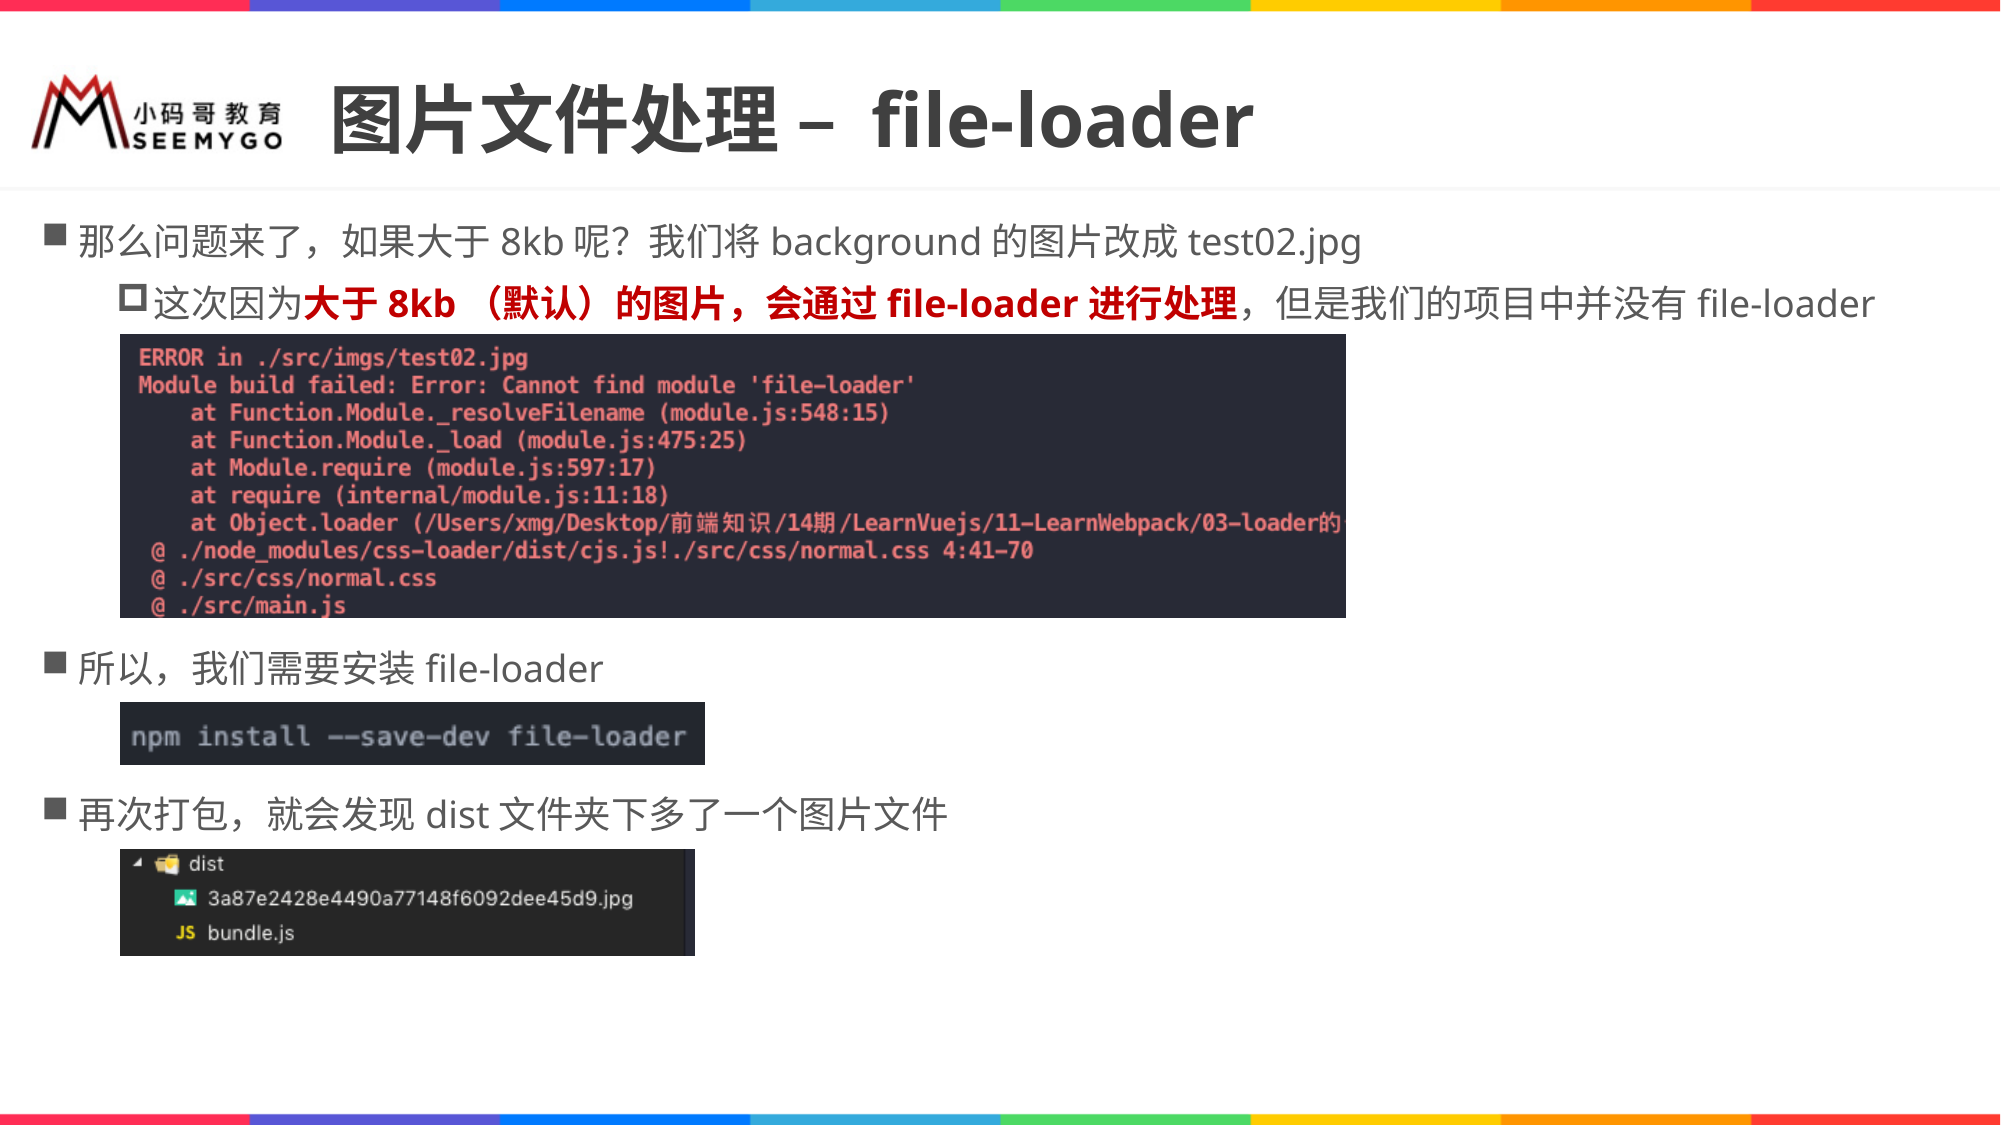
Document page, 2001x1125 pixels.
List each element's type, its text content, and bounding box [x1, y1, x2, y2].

list 那么问题来了，如果大于8kb呢？我们将background的图片改成test02.jpg 这次因为大于8kb（默认）的图片，会通过file-loader进行处理，但是我们的项目中并没有file-loader 所以，我们需要安装file-loader 再次打包，就会发现dist文件夹下多了一个图片文件 [26, 203, 1974, 1097]
title 图片文件处理 – file-loader [314, 64, 1968, 182]
picture [0, 0, 2001, 1125]
